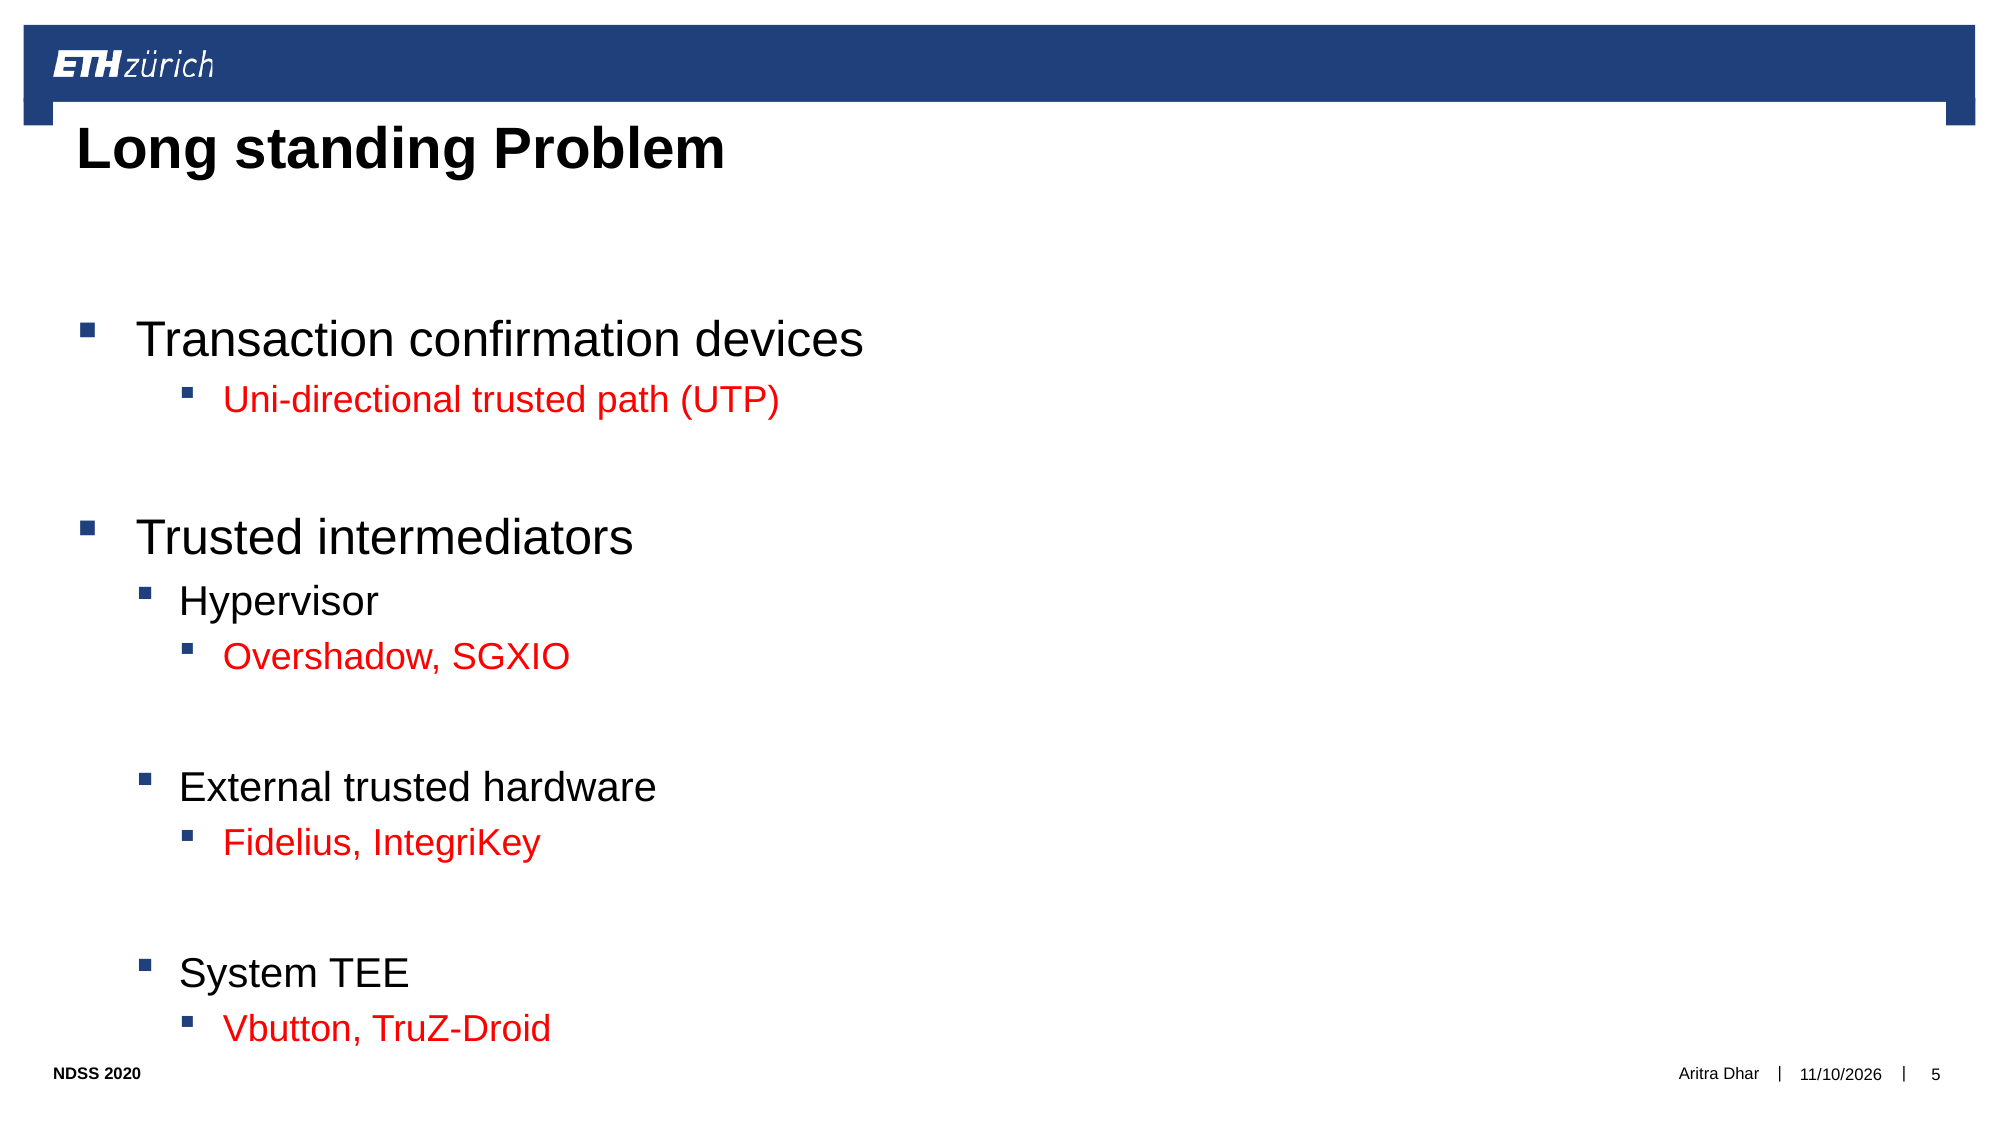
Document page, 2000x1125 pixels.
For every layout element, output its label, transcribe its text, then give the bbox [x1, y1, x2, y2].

title Long standing Problem [53, 101, 1946, 262]
footer Aritra Dhar [999, 1034, 1760, 1111]
list Transaction confirmation devices Uni-directional trusted path (UTP) Trusted intermediators Hypervisor Overshadow, SGXIO External trusted hardware Fidelius, IntegriKey System TEE Vbutton, TruZ-Droid [53, 306, 1946, 998]
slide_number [1790, 1034, 1892, 1112]
slide_number 5 [1906, 1034, 1966, 1112]
